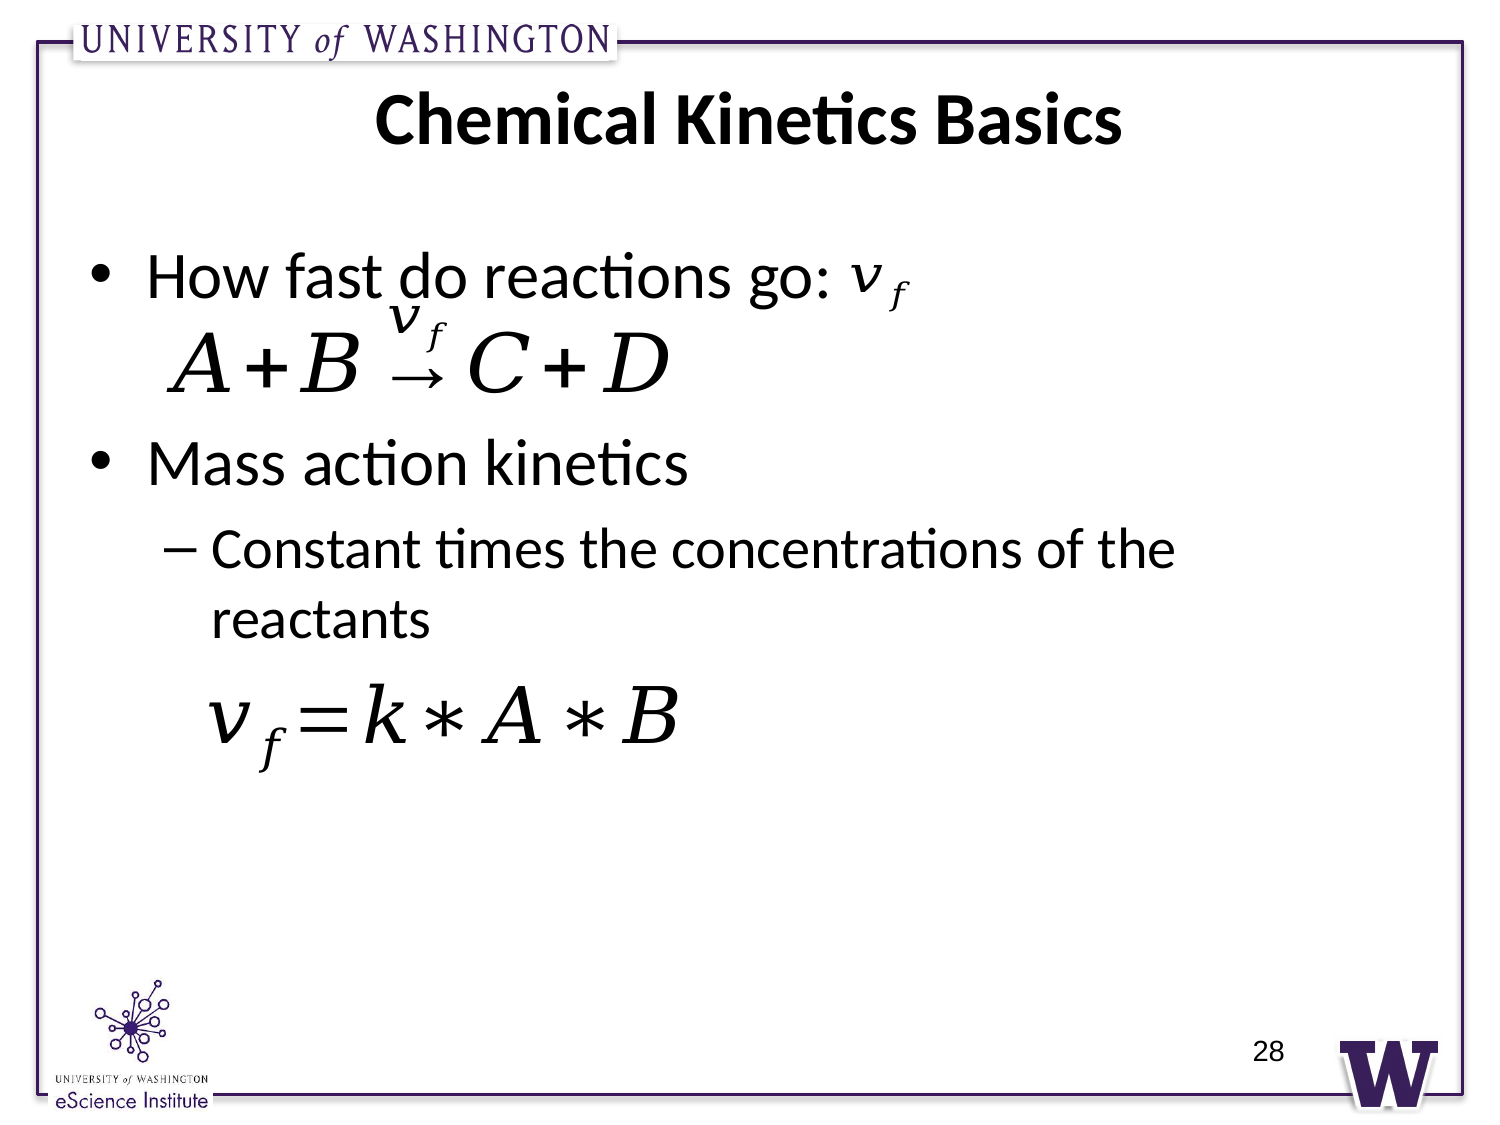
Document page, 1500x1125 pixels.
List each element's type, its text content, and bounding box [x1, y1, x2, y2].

picture [48, 978, 213, 1113]
title Chemical Kinetics Basics [75, 62, 1425, 200]
list How fast do reactions go: Mass action kinetics Constant times the concentrations of the reactants [75, 224, 1425, 488]
picture [1340, 1041, 1438, 1107]
picture [81, 24, 609, 61]
slide_number 28 [1237, 1025, 1325, 1085]
